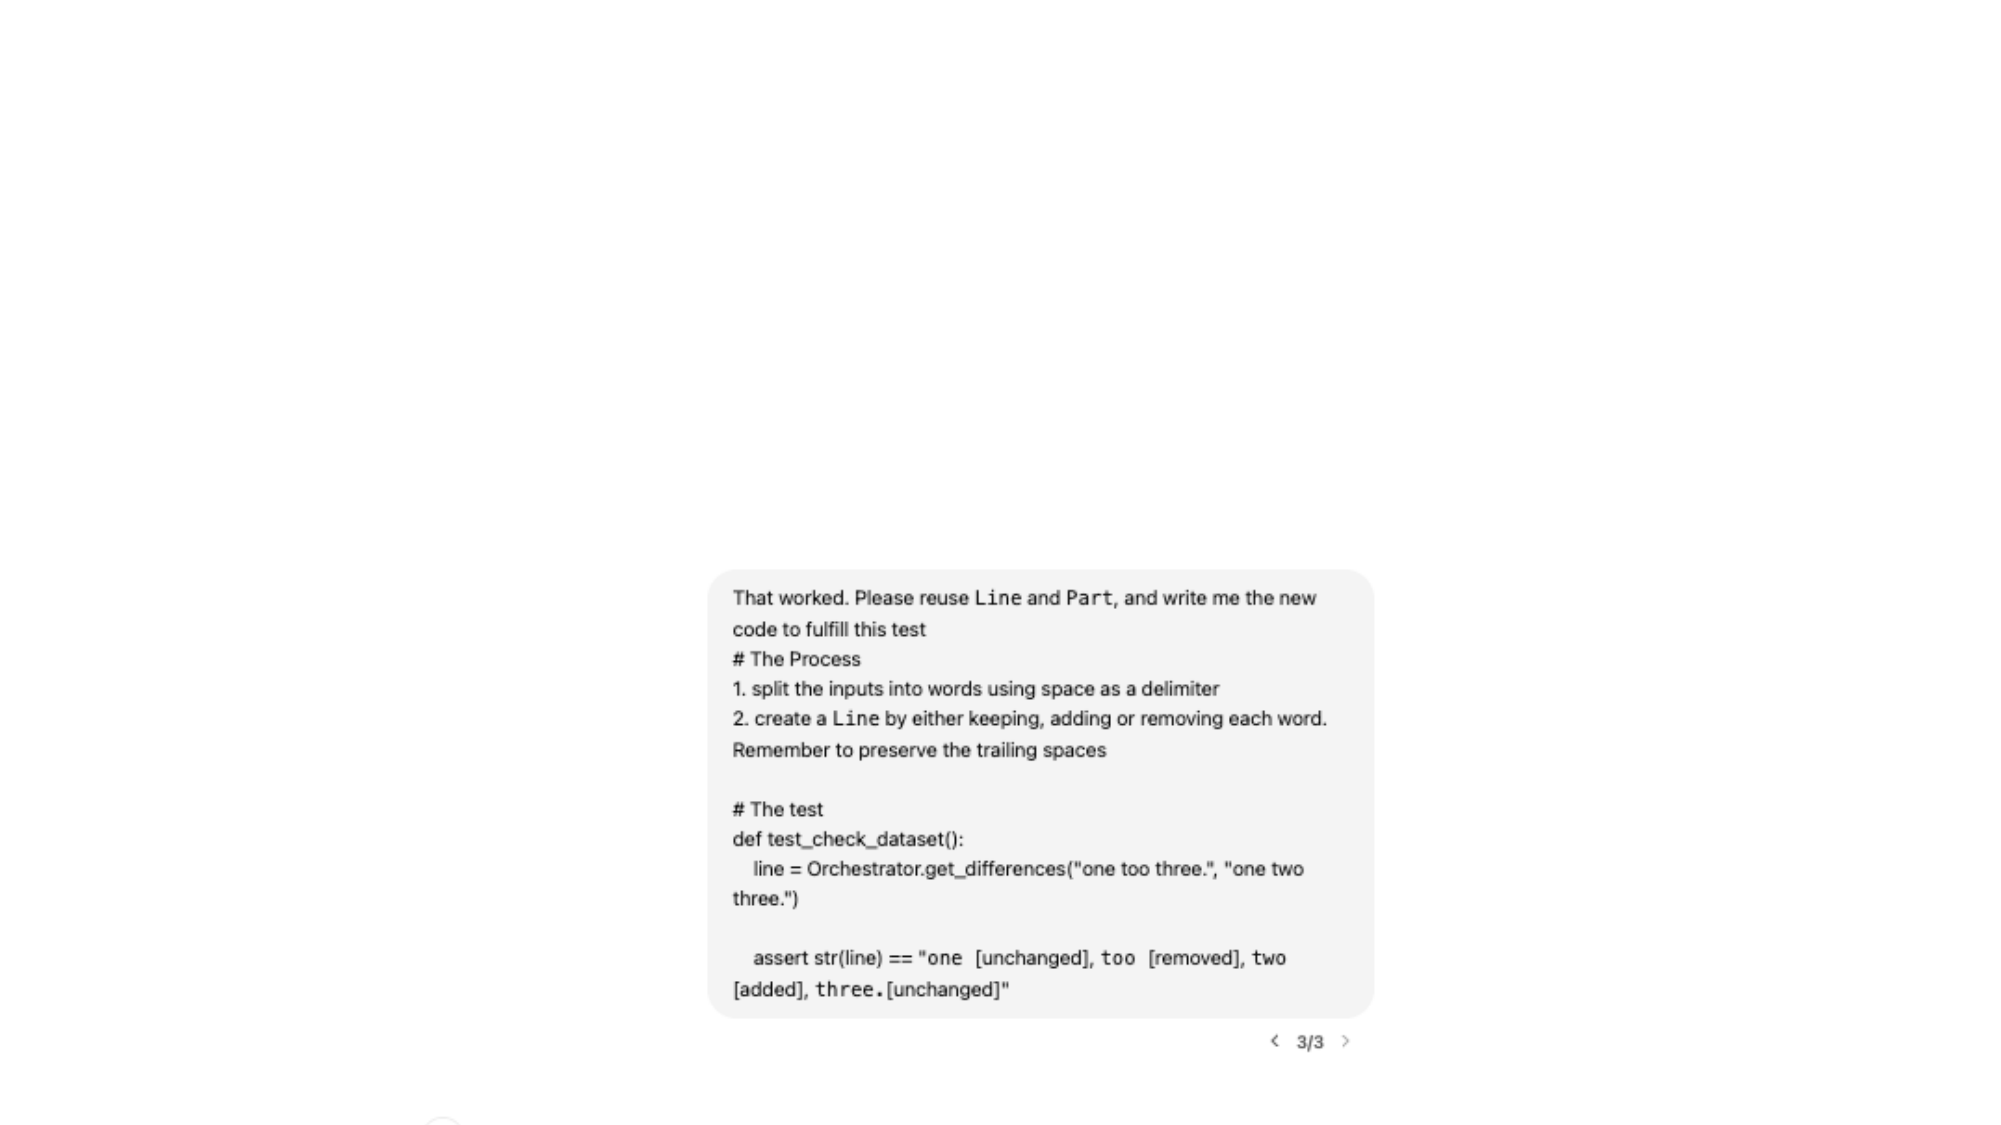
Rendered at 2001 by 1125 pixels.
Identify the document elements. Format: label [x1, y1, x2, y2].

picture [394, 544, 1397, 1125]
